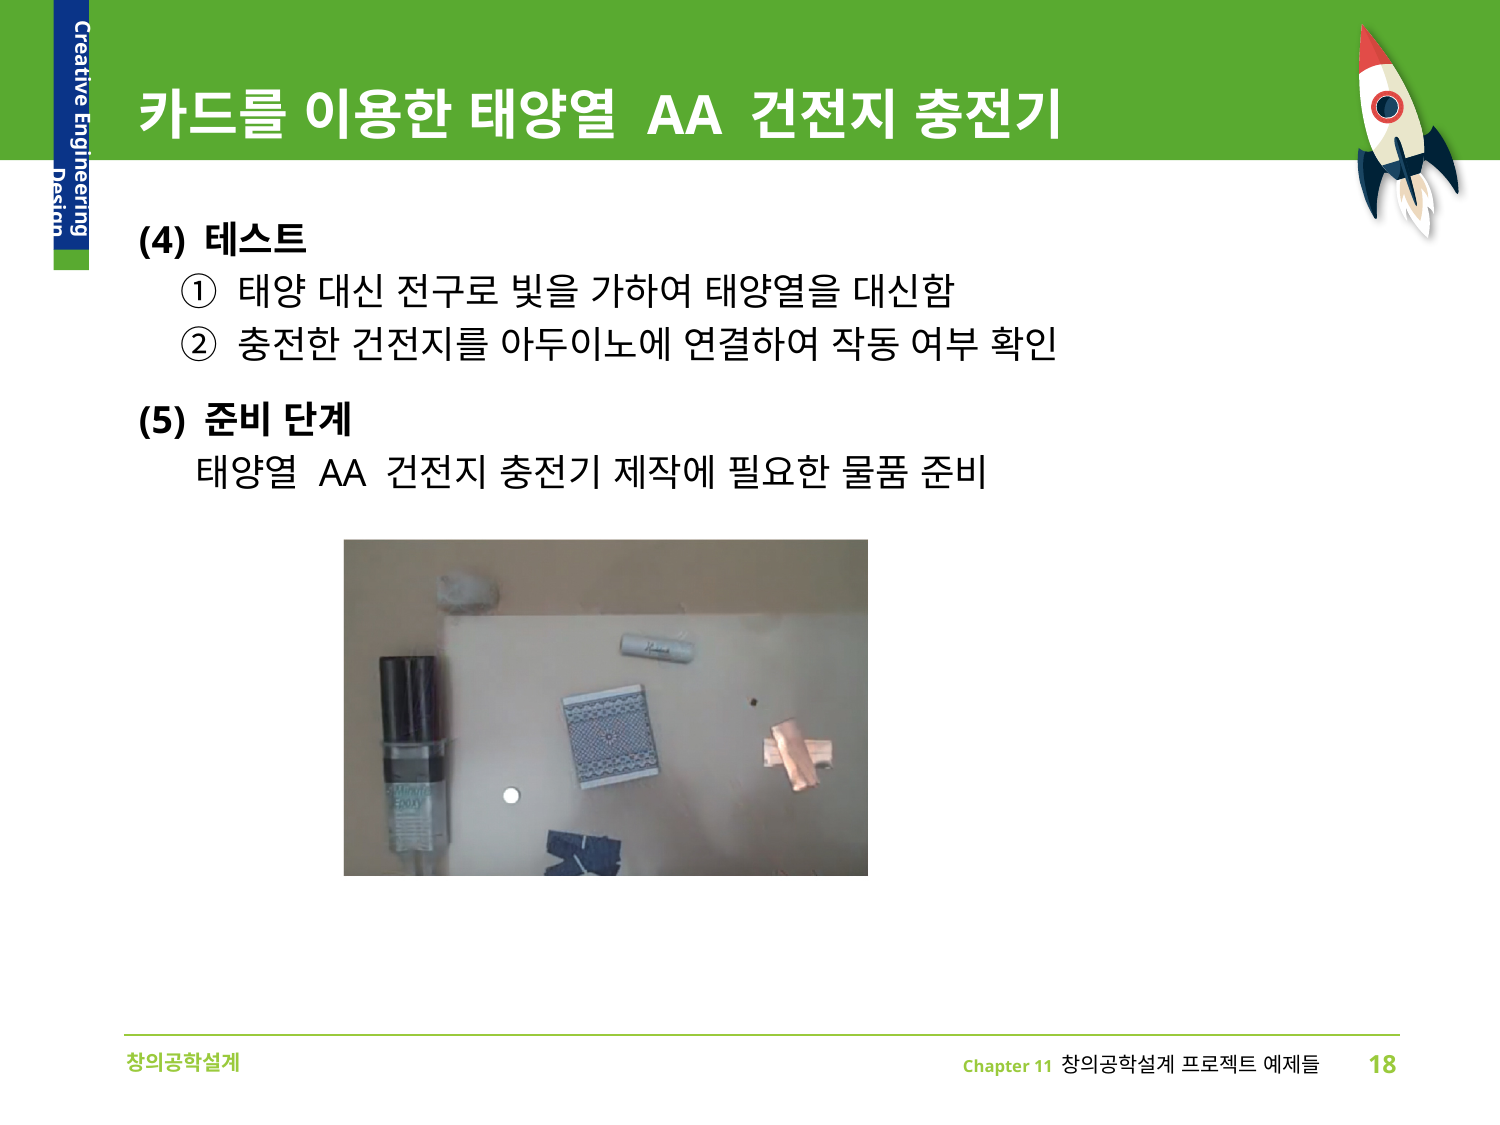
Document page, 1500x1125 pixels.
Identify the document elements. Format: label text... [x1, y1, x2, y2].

title 카드를 이용한 태양열 AA 건전지 충전기 [123, 66, 1400, 159]
picture [316, 514, 892, 894]
list (4) 테스트 ① 태양 대신 전구로 빛을 가하여 태양열을 대신함 ② 충전한 건전지를 아두이노에 연결하여 작동 여부 확인 (5) 준비 단계 태양열 AA 건전지 충전기 제작에 필요한 물품 준비 [123, 208, 1400, 988]
